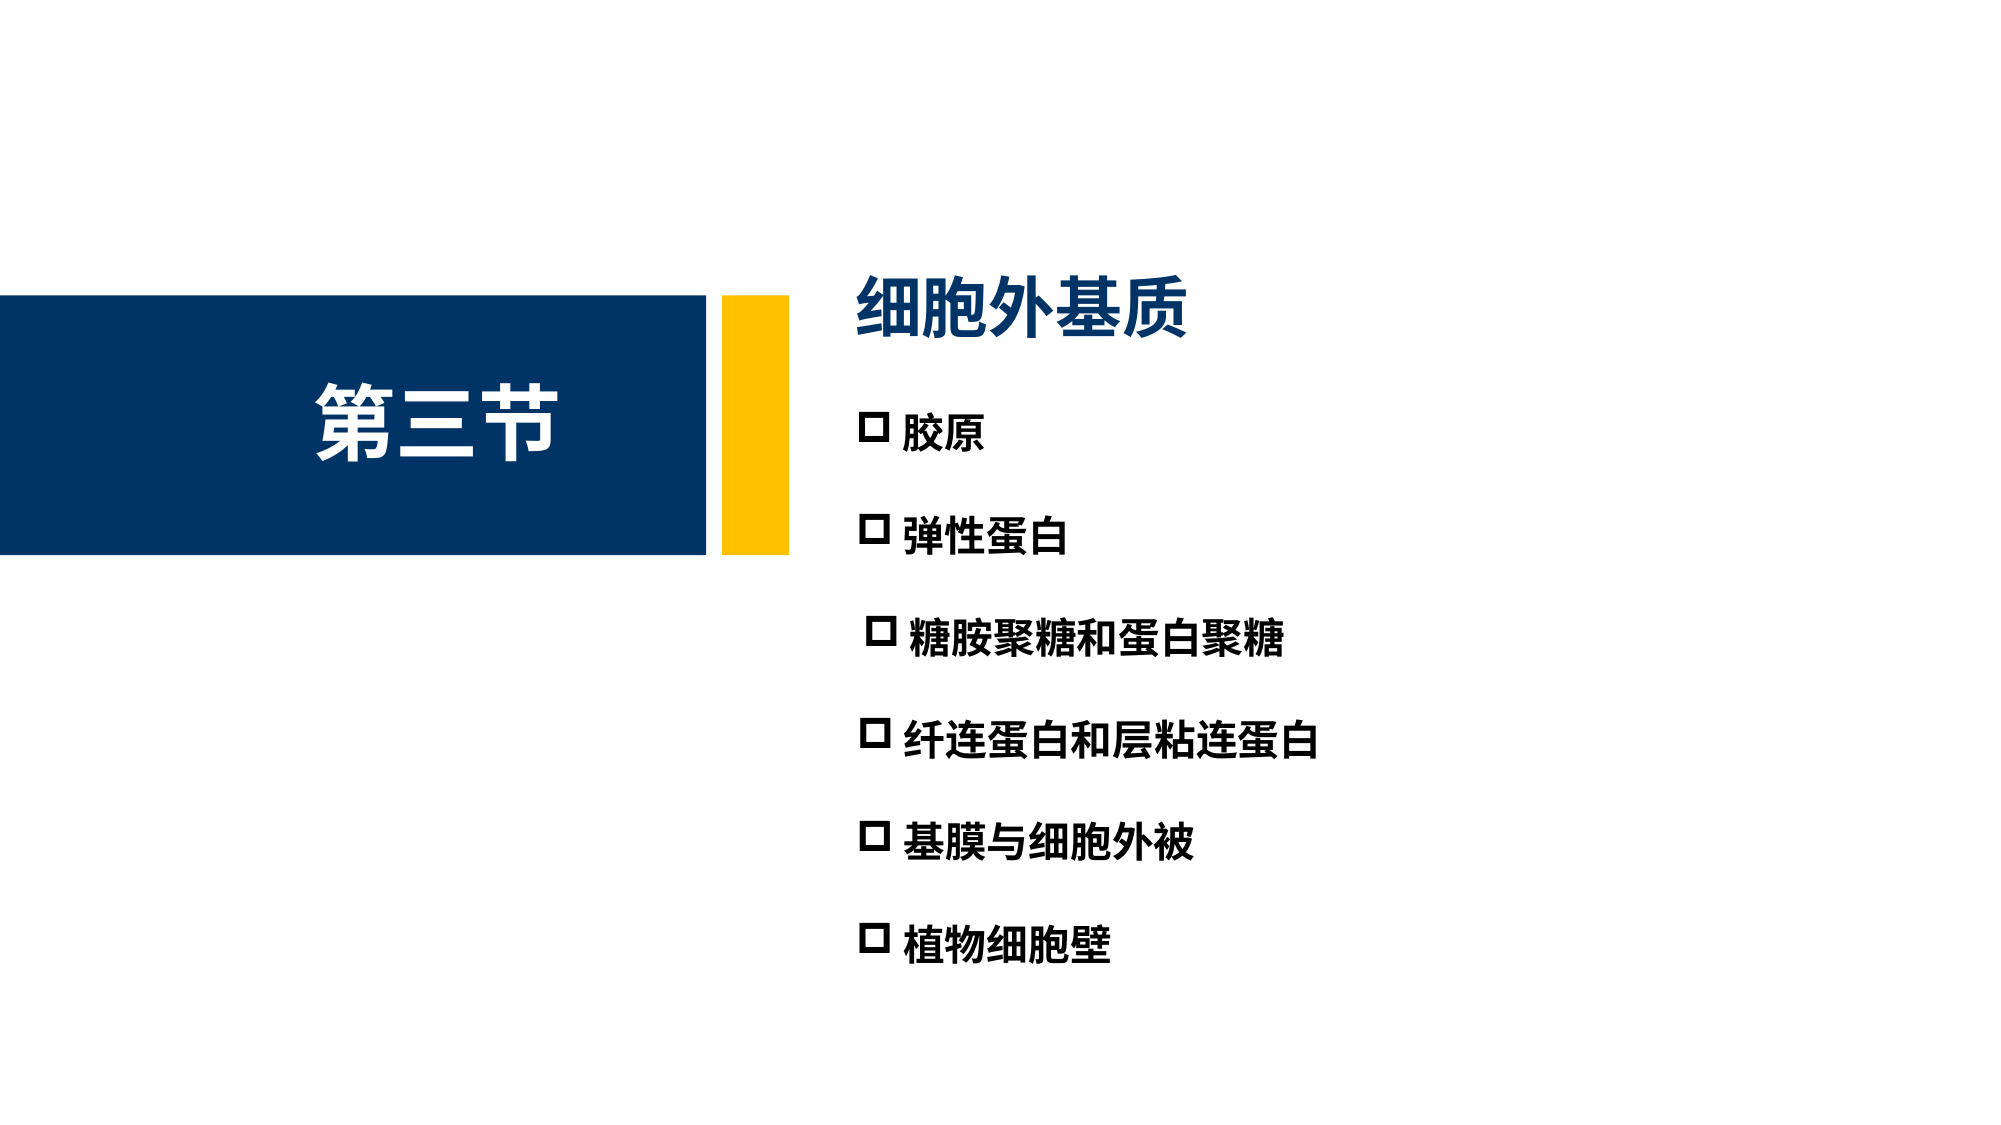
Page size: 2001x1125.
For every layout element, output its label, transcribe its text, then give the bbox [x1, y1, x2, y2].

text_box 纤连蛋白和层粘连蛋白 [841, 706, 1337, 772]
text_box 第三节 [297, 363, 578, 479]
text_box 基膜与细胞外被 [841, 808, 1211, 874]
text_box [721, 294, 790, 556]
text_box 糖胺聚糖和蛋白聚糖 [847, 604, 1301, 670]
text_box 胶原 [840, 399, 1002, 465]
text_box 细胞外基质 [840, 258, 1681, 354]
text_box 植物细胞壁 [841, 910, 1128, 976]
text_box [0, 294, 707, 556]
text_box 弹性蛋白 [840, 501, 1086, 567]
